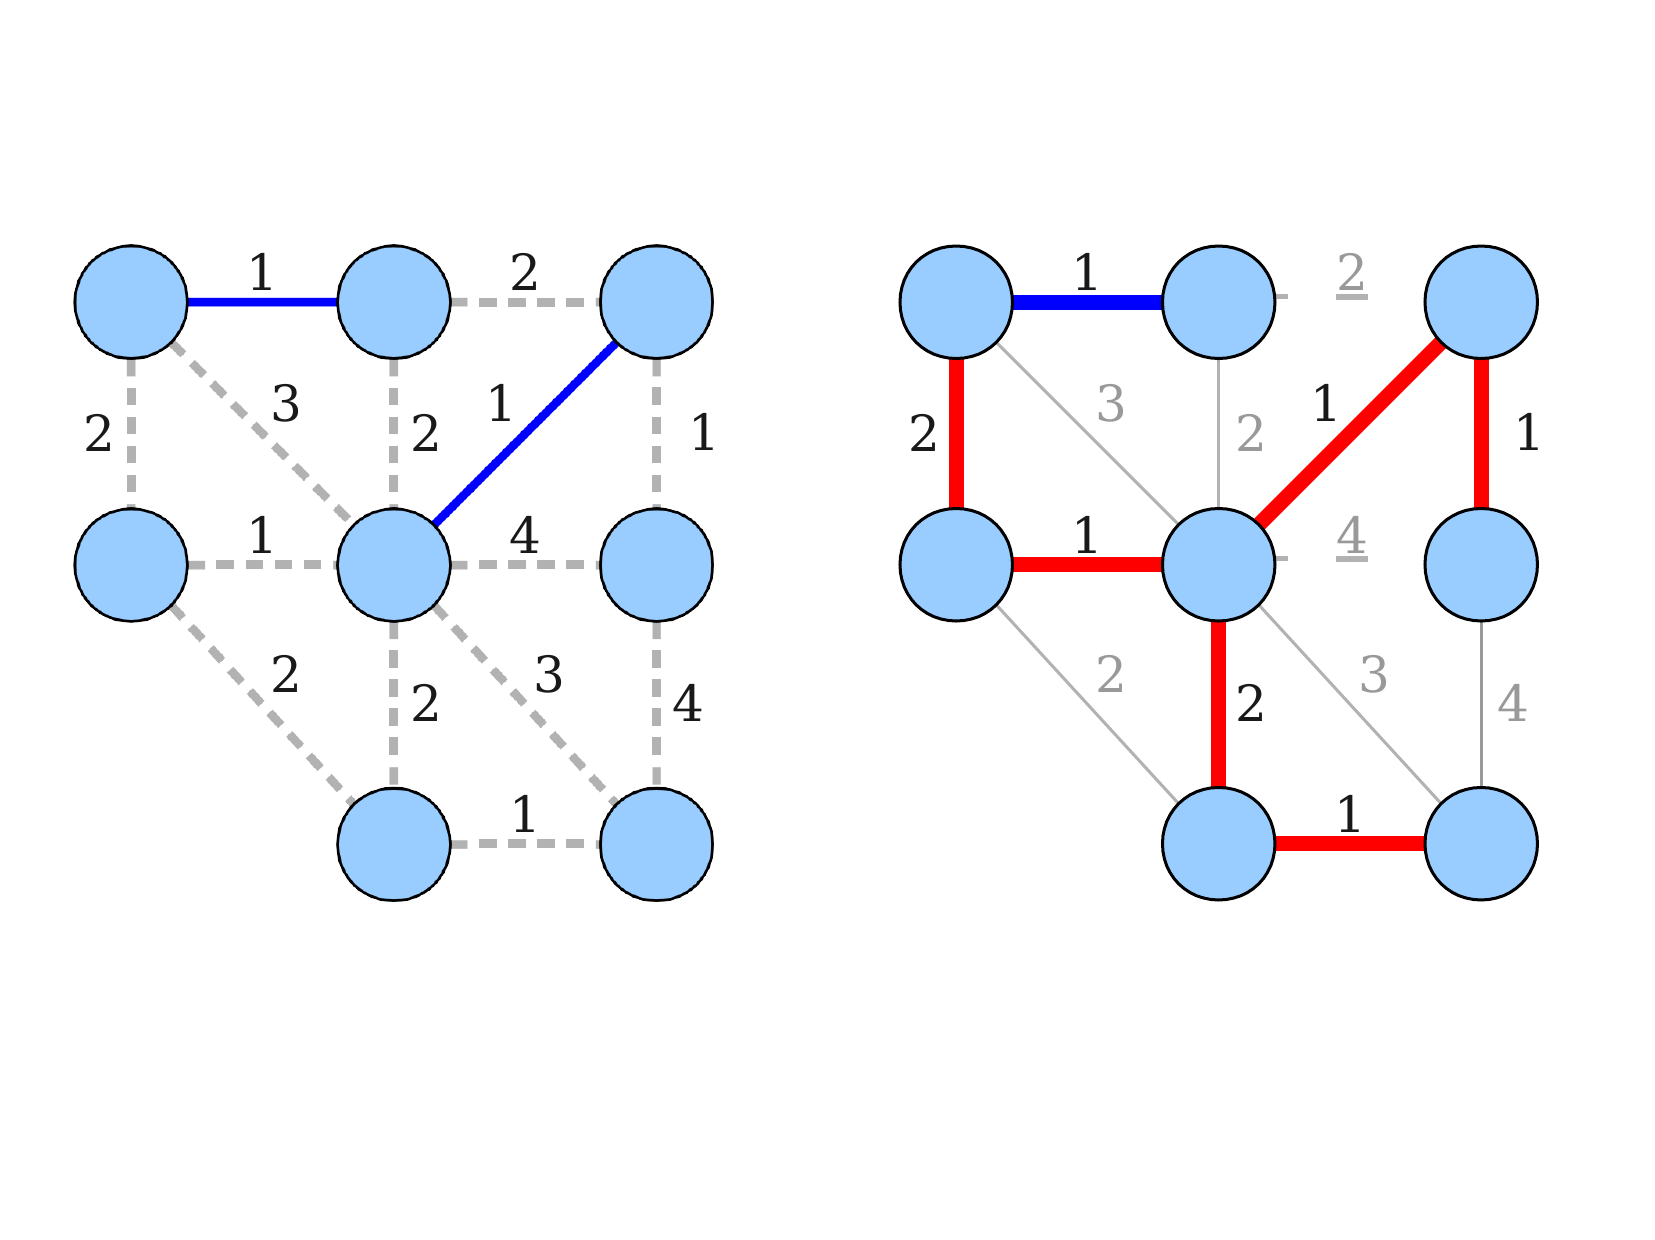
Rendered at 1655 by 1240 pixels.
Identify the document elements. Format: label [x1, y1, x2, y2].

text_box [906, 398, 943, 461]
text_box [1495, 669, 1532, 732]
text_box [73, 238, 723, 902]
text_box [900, 238, 1538, 901]
text_box [1069, 238, 1106, 301]
text_box [1511, 398, 1548, 461]
